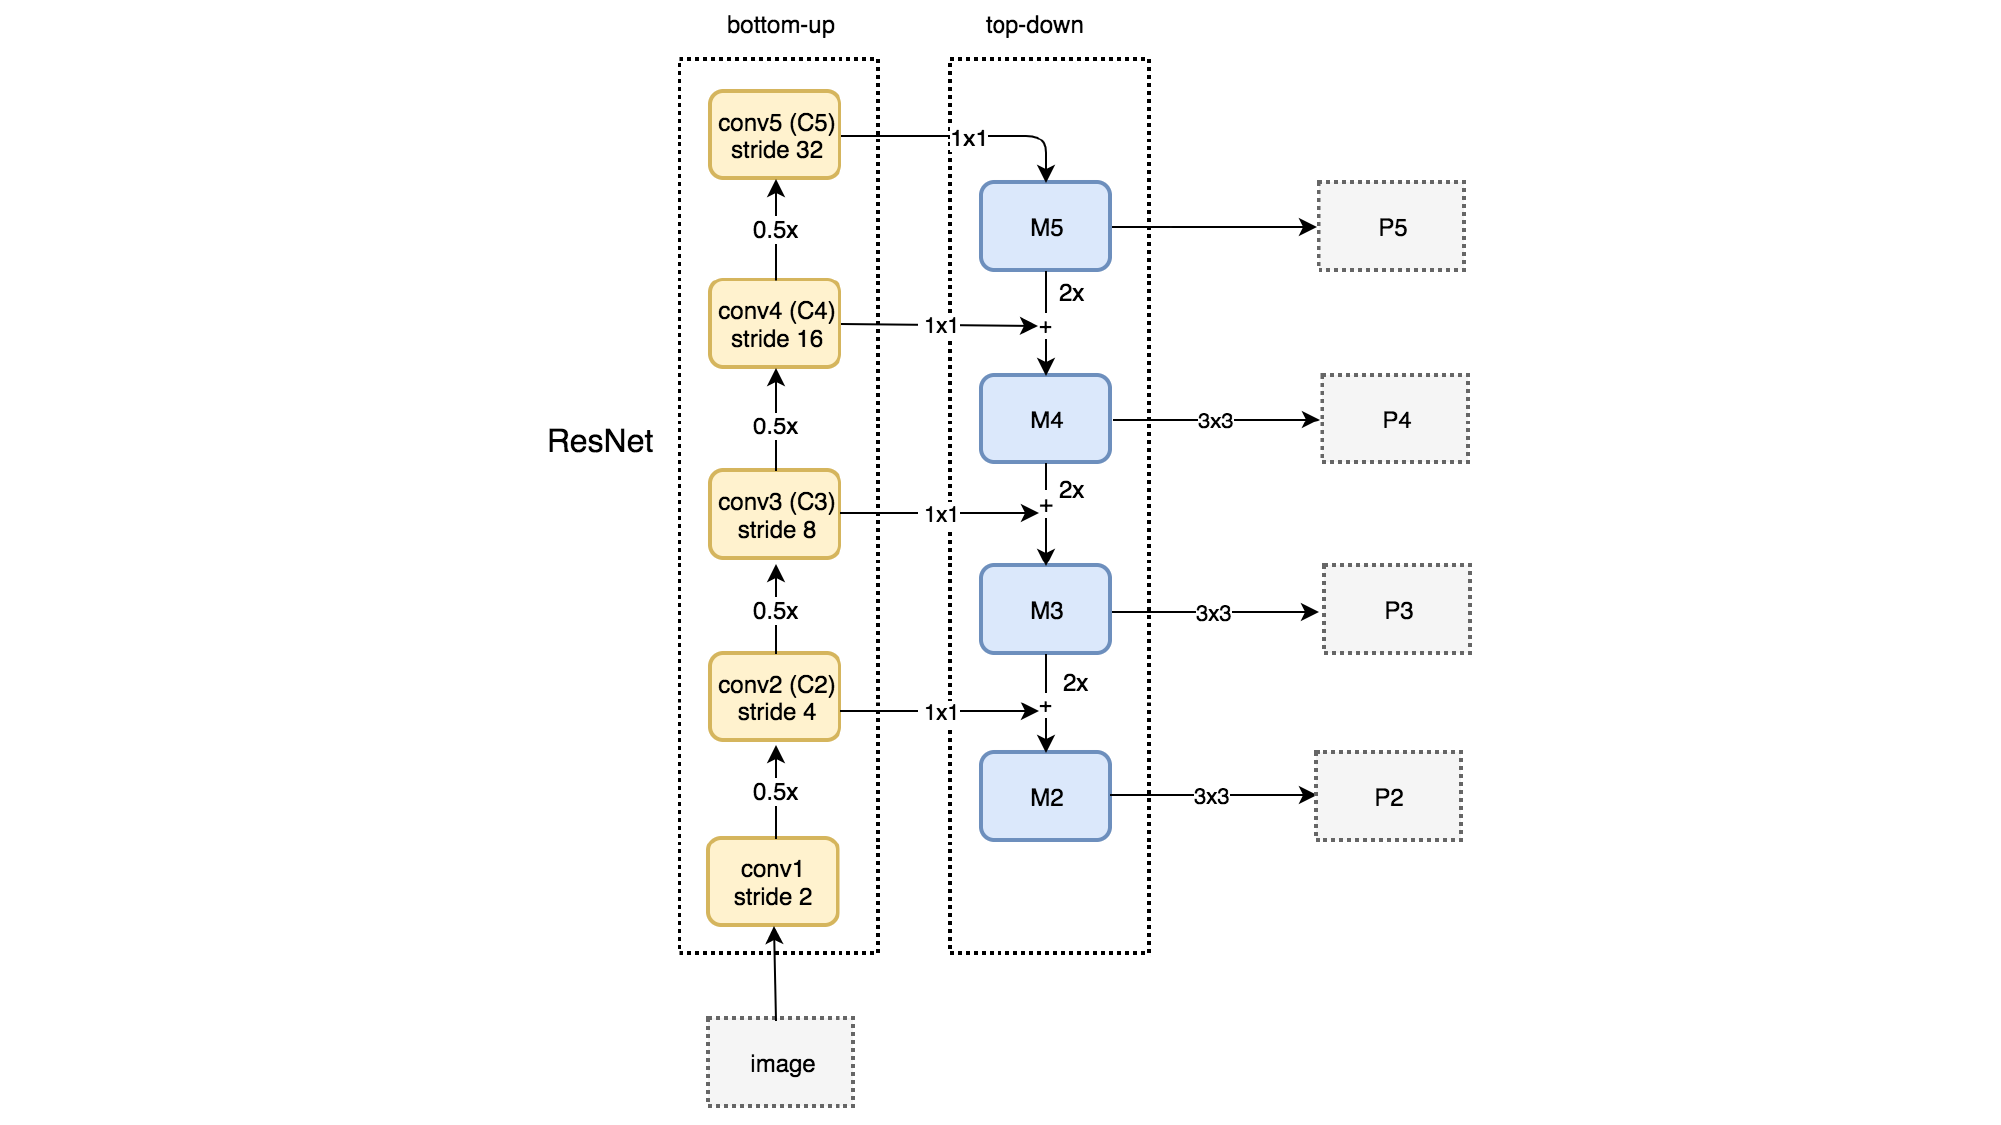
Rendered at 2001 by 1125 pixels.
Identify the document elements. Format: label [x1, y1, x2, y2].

picture [519, 0, 1481, 1125]
